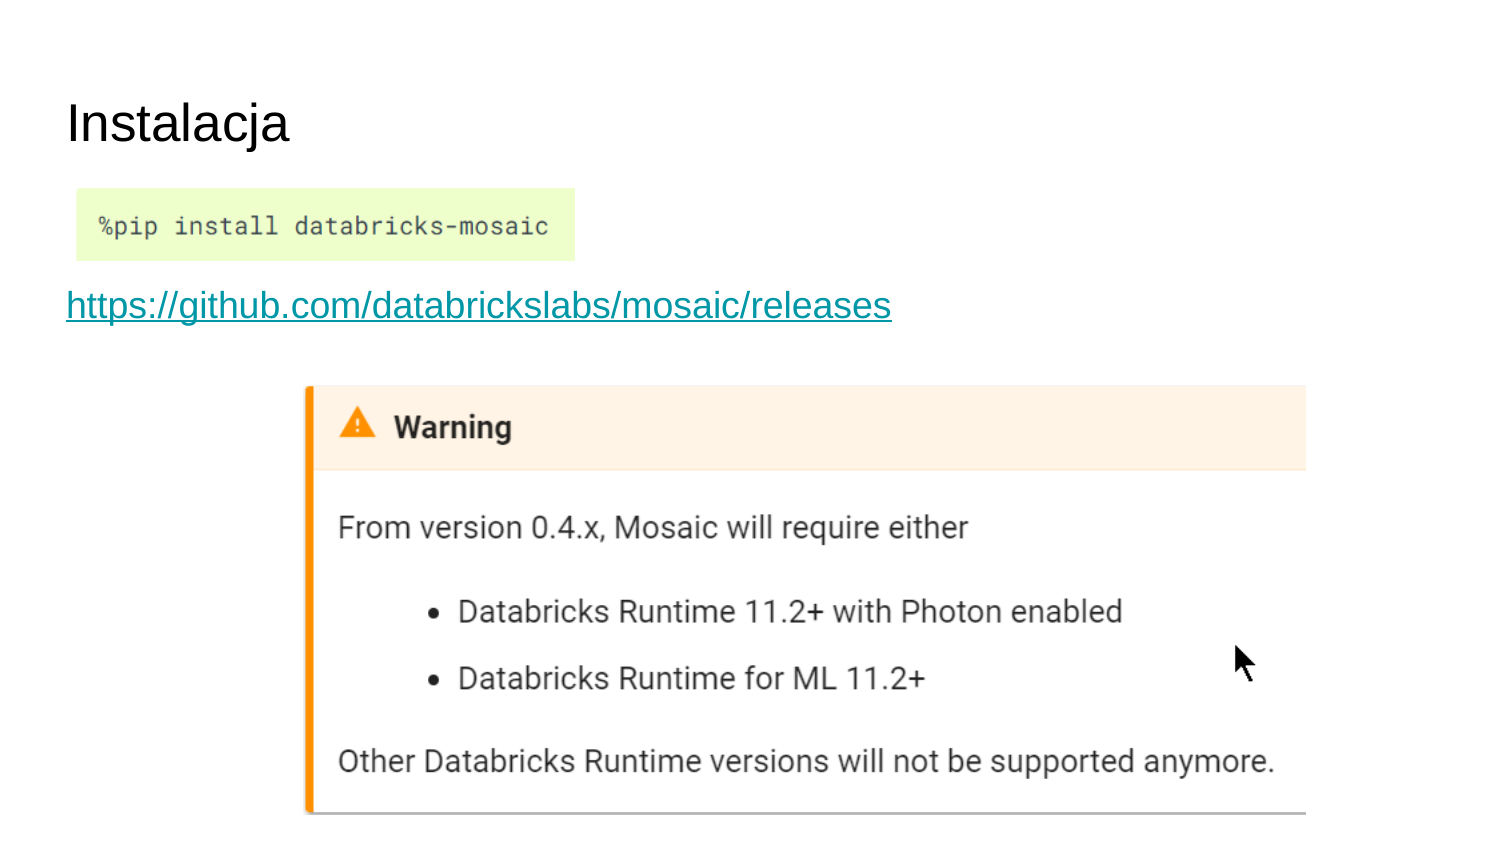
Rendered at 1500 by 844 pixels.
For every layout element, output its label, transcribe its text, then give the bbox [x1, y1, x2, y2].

picture [68, 188, 575, 261]
picture [302, 384, 1306, 815]
list https://github.com/databrickslabs/mosaic/releases [51, 189, 1449, 750]
title Instalacja [51, 72, 1449, 167]
